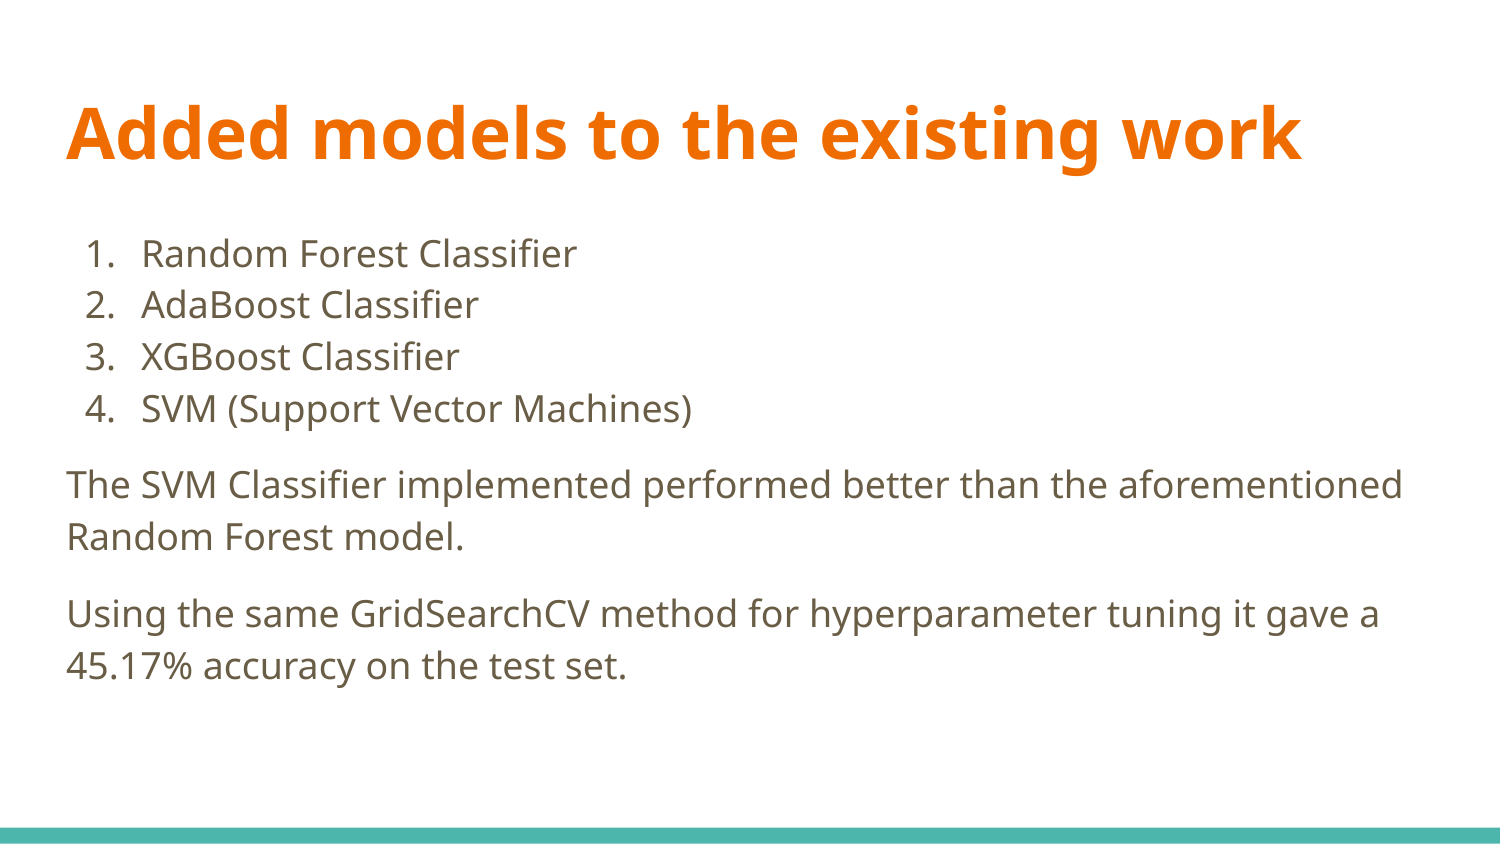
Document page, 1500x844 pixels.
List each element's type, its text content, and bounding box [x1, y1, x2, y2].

title Added models to the existing work [51, 72, 1449, 189]
list Random Forest Classifier AdaBoost Classifier XGBoost Classifier SVM (Support Vector Machines) The SVM Classifier implemented performed better than the aforementioned Random Forest model. Using the same GridSearchCV method for hyperparameter tuning it gave a 45.17% accuracy on the test set. [51, 207, 1449, 750]
